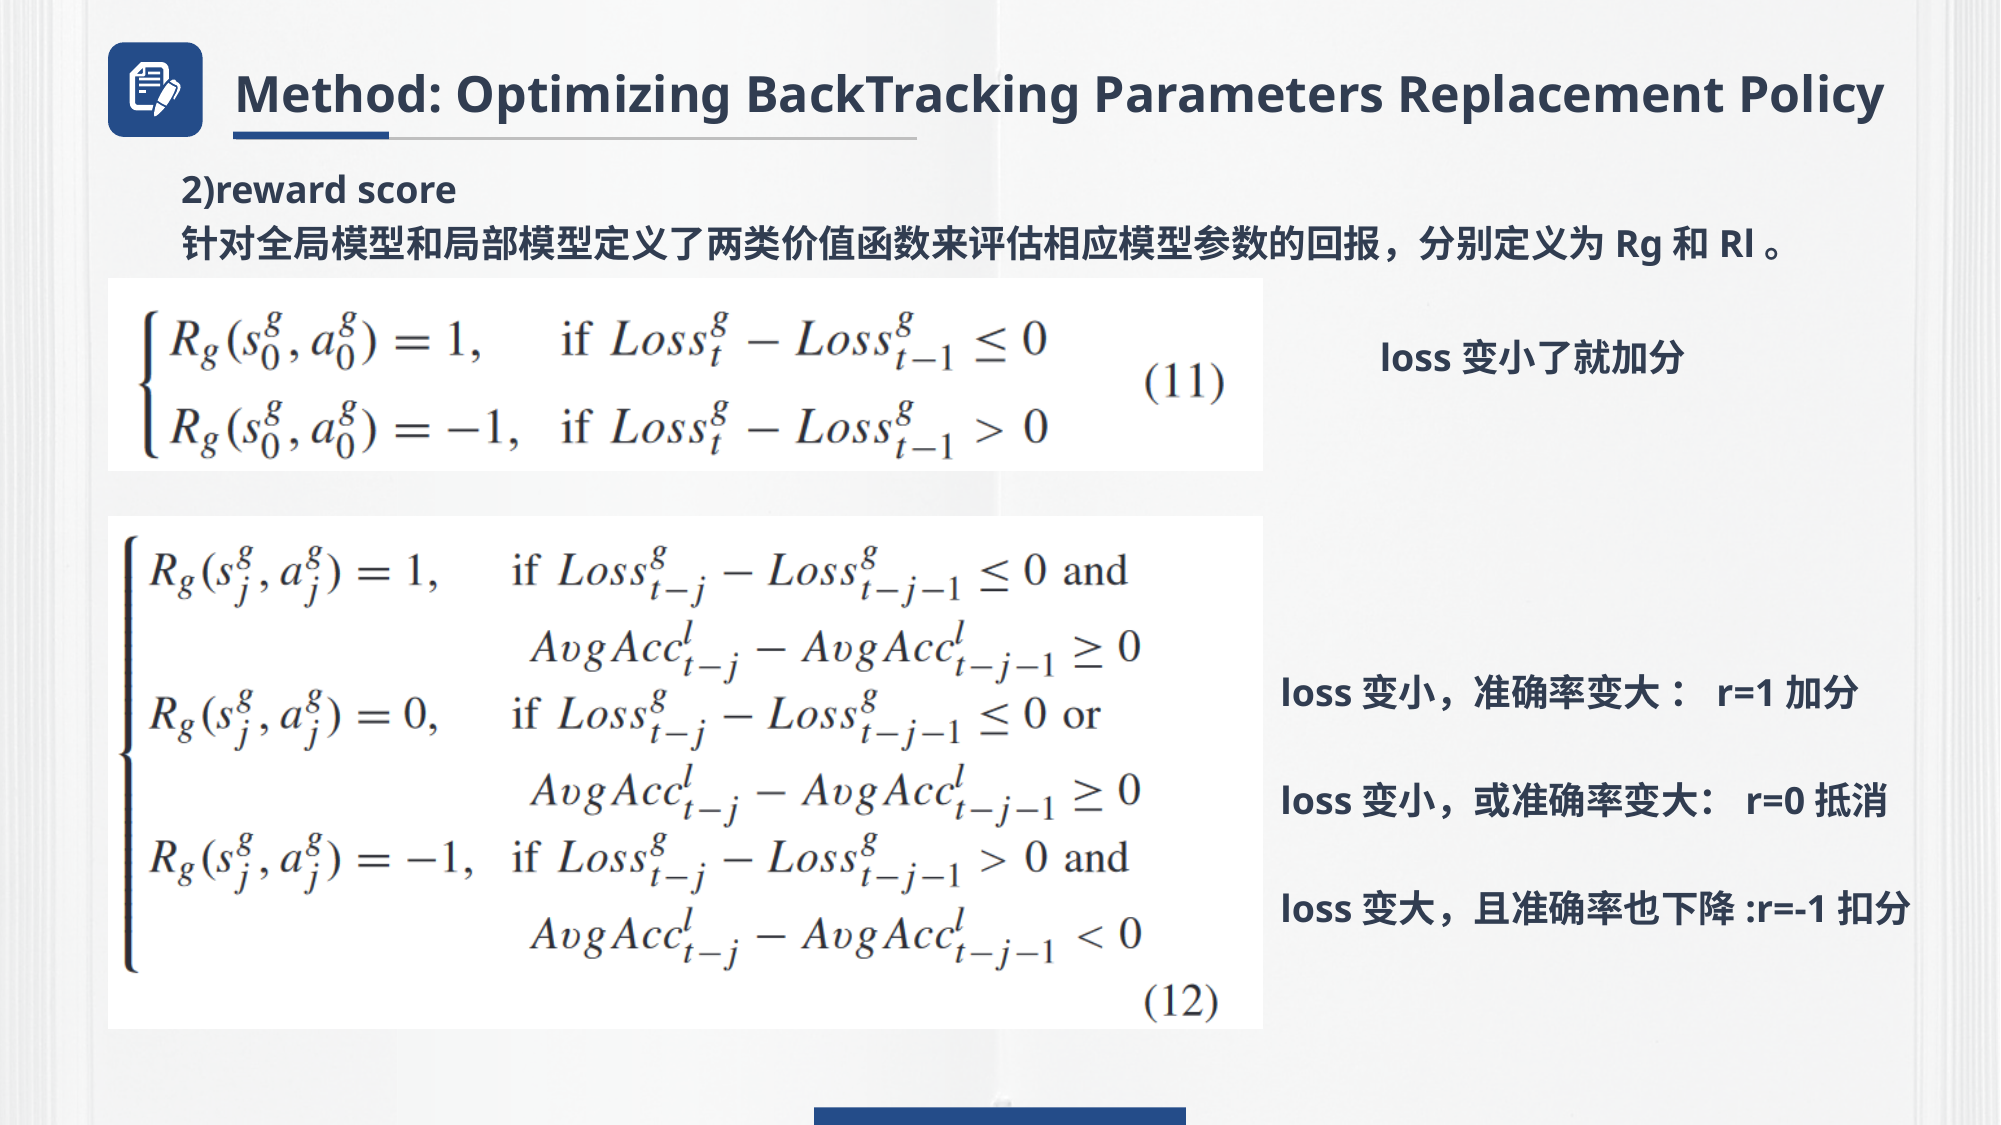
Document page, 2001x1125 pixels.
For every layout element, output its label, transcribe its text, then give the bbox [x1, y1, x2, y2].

picture [107, 516, 1263, 1029]
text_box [108, 42, 203, 137]
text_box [233, 131, 918, 140]
text_box loss变小了就加分 [1379, 325, 1711, 379]
text_box Method: Optimizing BackTracking Parameters Replacement Policy [219, 43, 2000, 131]
text_box loss变小，准确率变大 ：r=1加分 loss变小，或准确率变大：r=0抵消 loss变大，且准确率也下降:r=-1扣分 [1280, 659, 1913, 984]
text_box 2)reward score 针对全局模型和局部模型定义了两类价值函数来评估相应模型参数的回报，分别定义为Rg和Rl。 [180, 156, 1943, 265]
picture [107, 278, 1263, 471]
